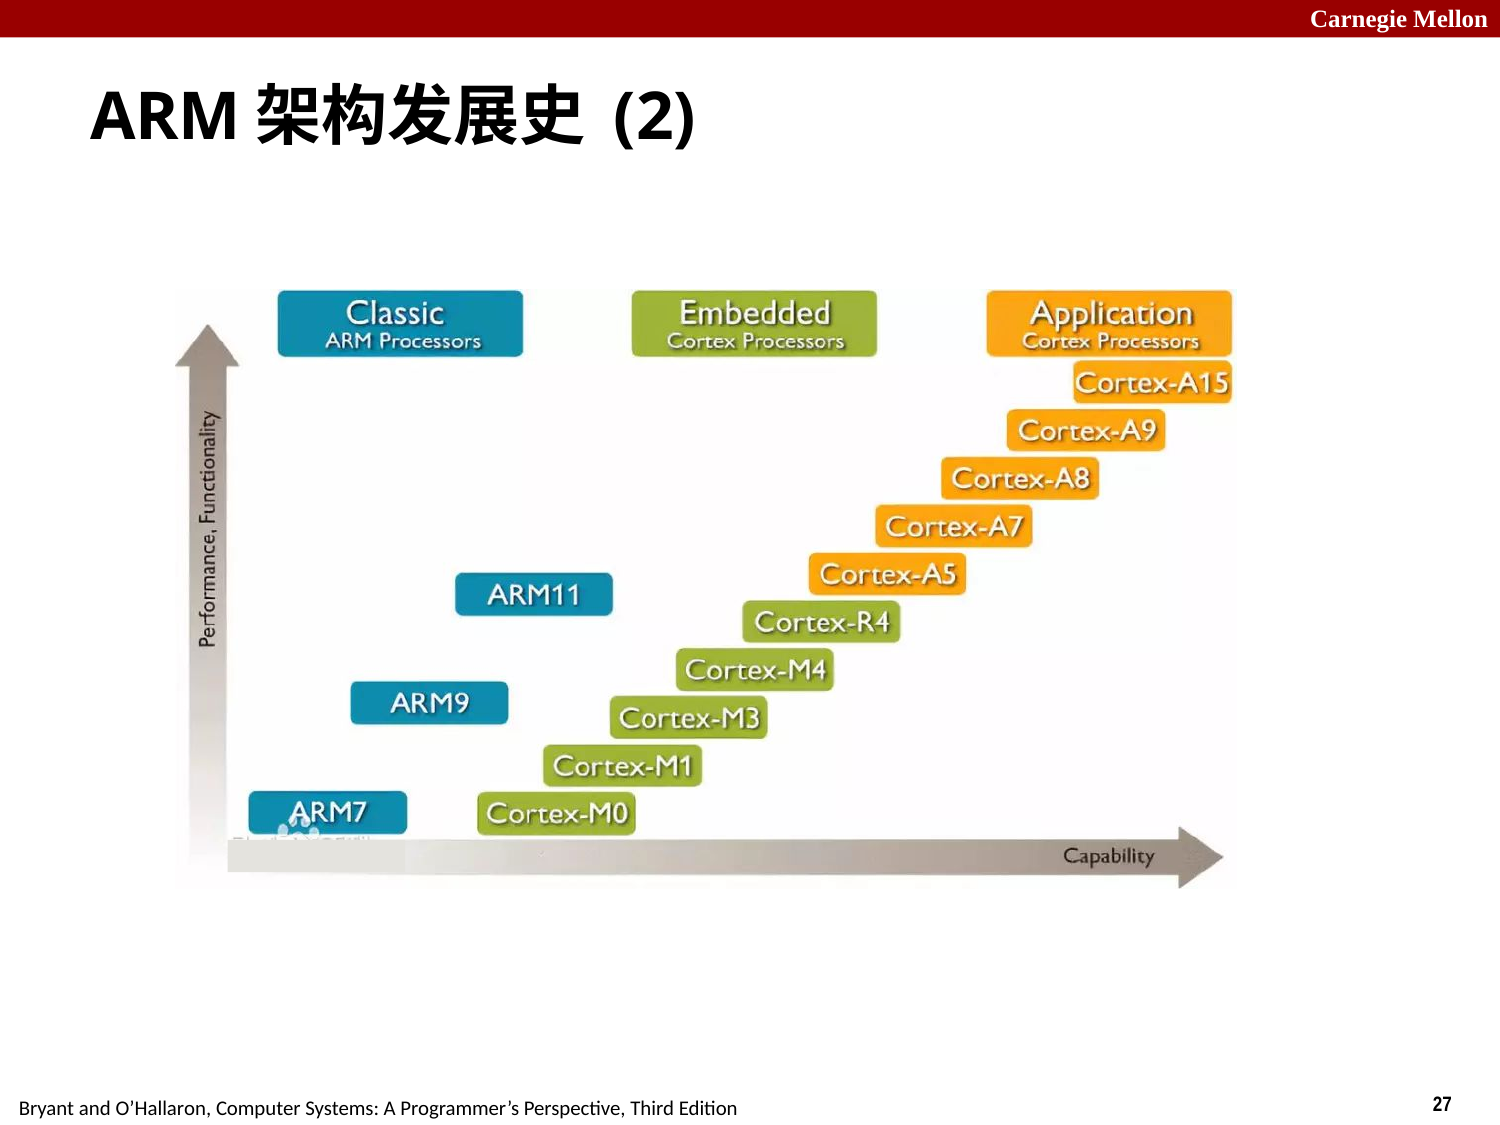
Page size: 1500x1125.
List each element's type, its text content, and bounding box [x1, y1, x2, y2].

title ARM架构发展史 (2) [89, 73, 1411, 154]
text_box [174, 288, 1237, 890]
